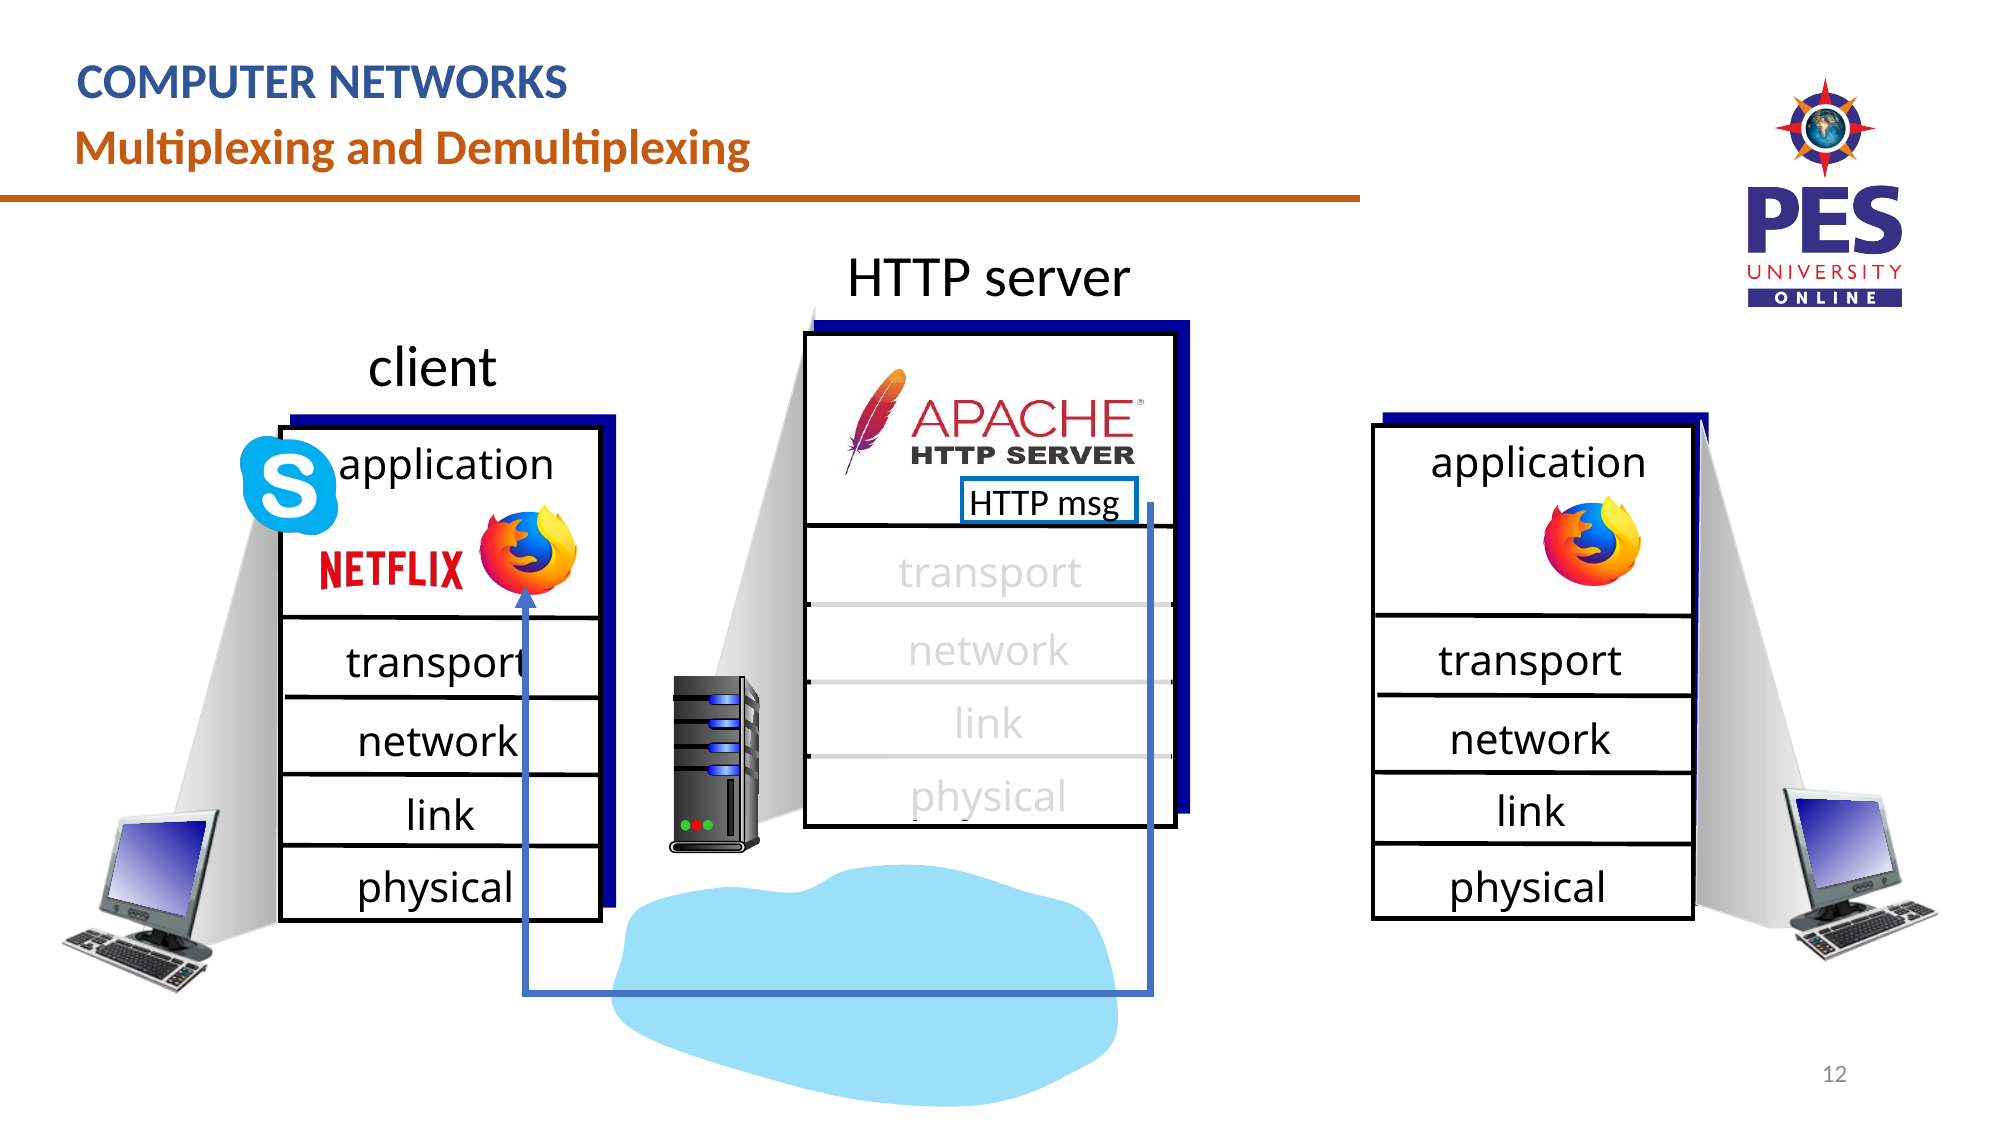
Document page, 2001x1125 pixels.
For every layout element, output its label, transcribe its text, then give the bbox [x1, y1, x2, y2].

text_box [613, 1008, 1118, 1107]
text_box COMPUTER NETWORKS [62, 41, 1292, 116]
picture [1748, 76, 1902, 230]
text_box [23, 230, 1977, 1008]
slide_number 12 [1412, 1042, 1863, 1103]
text_box Multiplexing and Demultiplexing [58, 107, 1372, 183]
